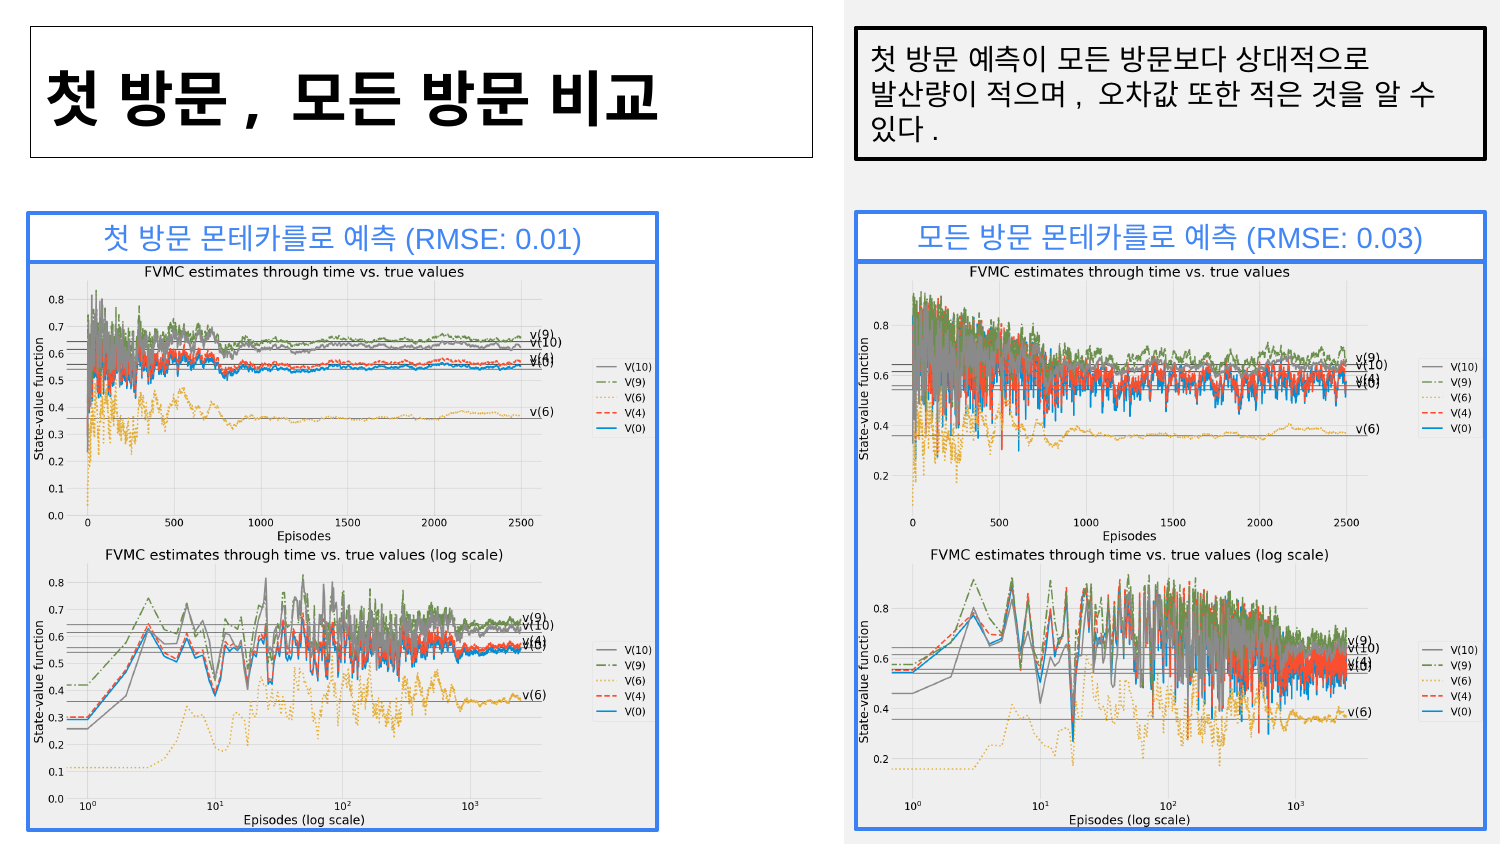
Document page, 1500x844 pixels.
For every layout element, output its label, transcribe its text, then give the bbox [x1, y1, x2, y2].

title 첫 방문, 모든 방문 비교 [30, 26, 813, 158]
text_box 첫 방문 몬테카를로 예측(RMSE: 0.01) [26, 211, 659, 260]
text_box 모든 방문 몬테카를로 예측(RMSE: 0.03) [854, 210, 1487, 259]
picture [844, 0, 1500, 844]
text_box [855, 262, 1486, 831]
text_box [30, 262, 660, 831]
text_box 첫 방문 예측이 모든 방문보다 상대적으로 발산량이 적으며, 오차값 또한 적은 것을 알 수 있다. [854, 26, 1487, 161]
